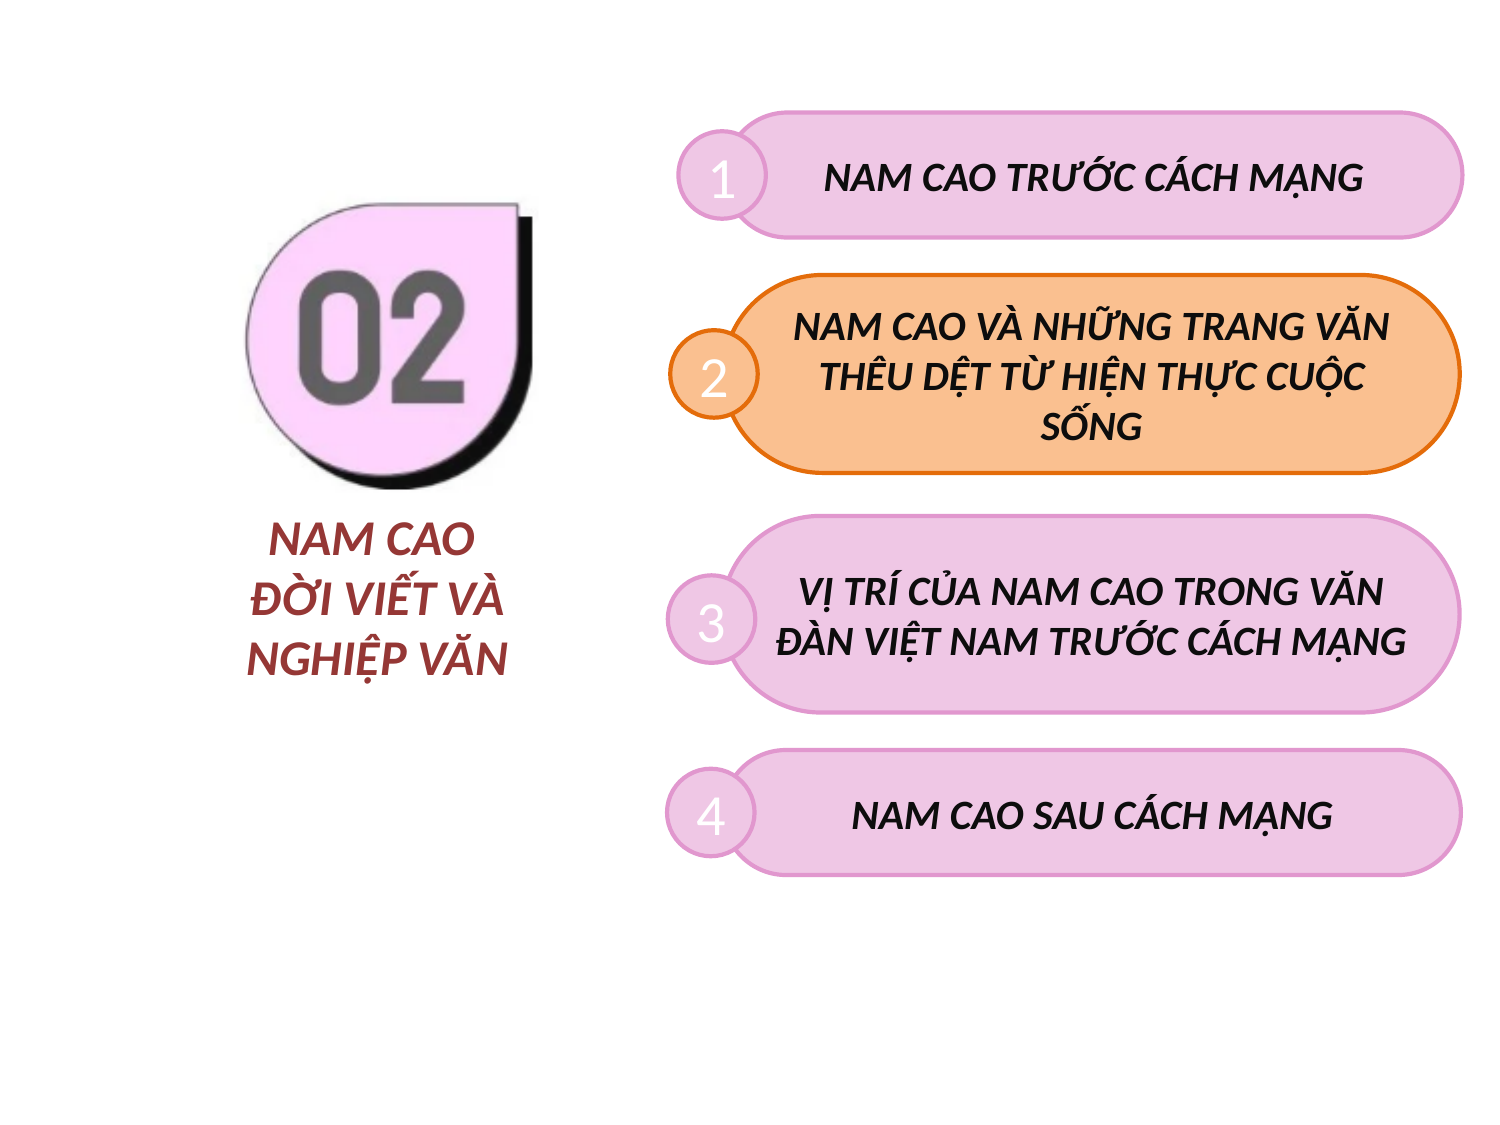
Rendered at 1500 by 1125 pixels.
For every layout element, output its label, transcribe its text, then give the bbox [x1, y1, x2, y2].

text_box NAM CAO VÀ NHỮNG TRANG VĂN THÊU DỆT TỪ HIỆN THỰC CUỘC SỐNG [730, 272, 1462, 476]
text_box VỊ TRÍ CỦA NAM CAO TRONG VĂN ĐÀN VIỆT NAM TRƯỚC CÁCH MẠNG [728, 513, 1462, 715]
picture [218, 149, 572, 517]
text_box 1 [676, 129, 768, 221]
text_box 4 [664, 766, 757, 859]
text_box NAM CAO TRƯỚC CÁCH MẠNG [739, 110, 1465, 240]
text_box NAM CAO ĐỜI VIẾT VÀ NGHIỆP VĂN [183, 497, 571, 738]
text_box 3 [665, 573, 758, 665]
text_box 2 [668, 328, 760, 420]
text_box NAM CAO SAU CÁCH MẠNG [735, 747, 1464, 878]
